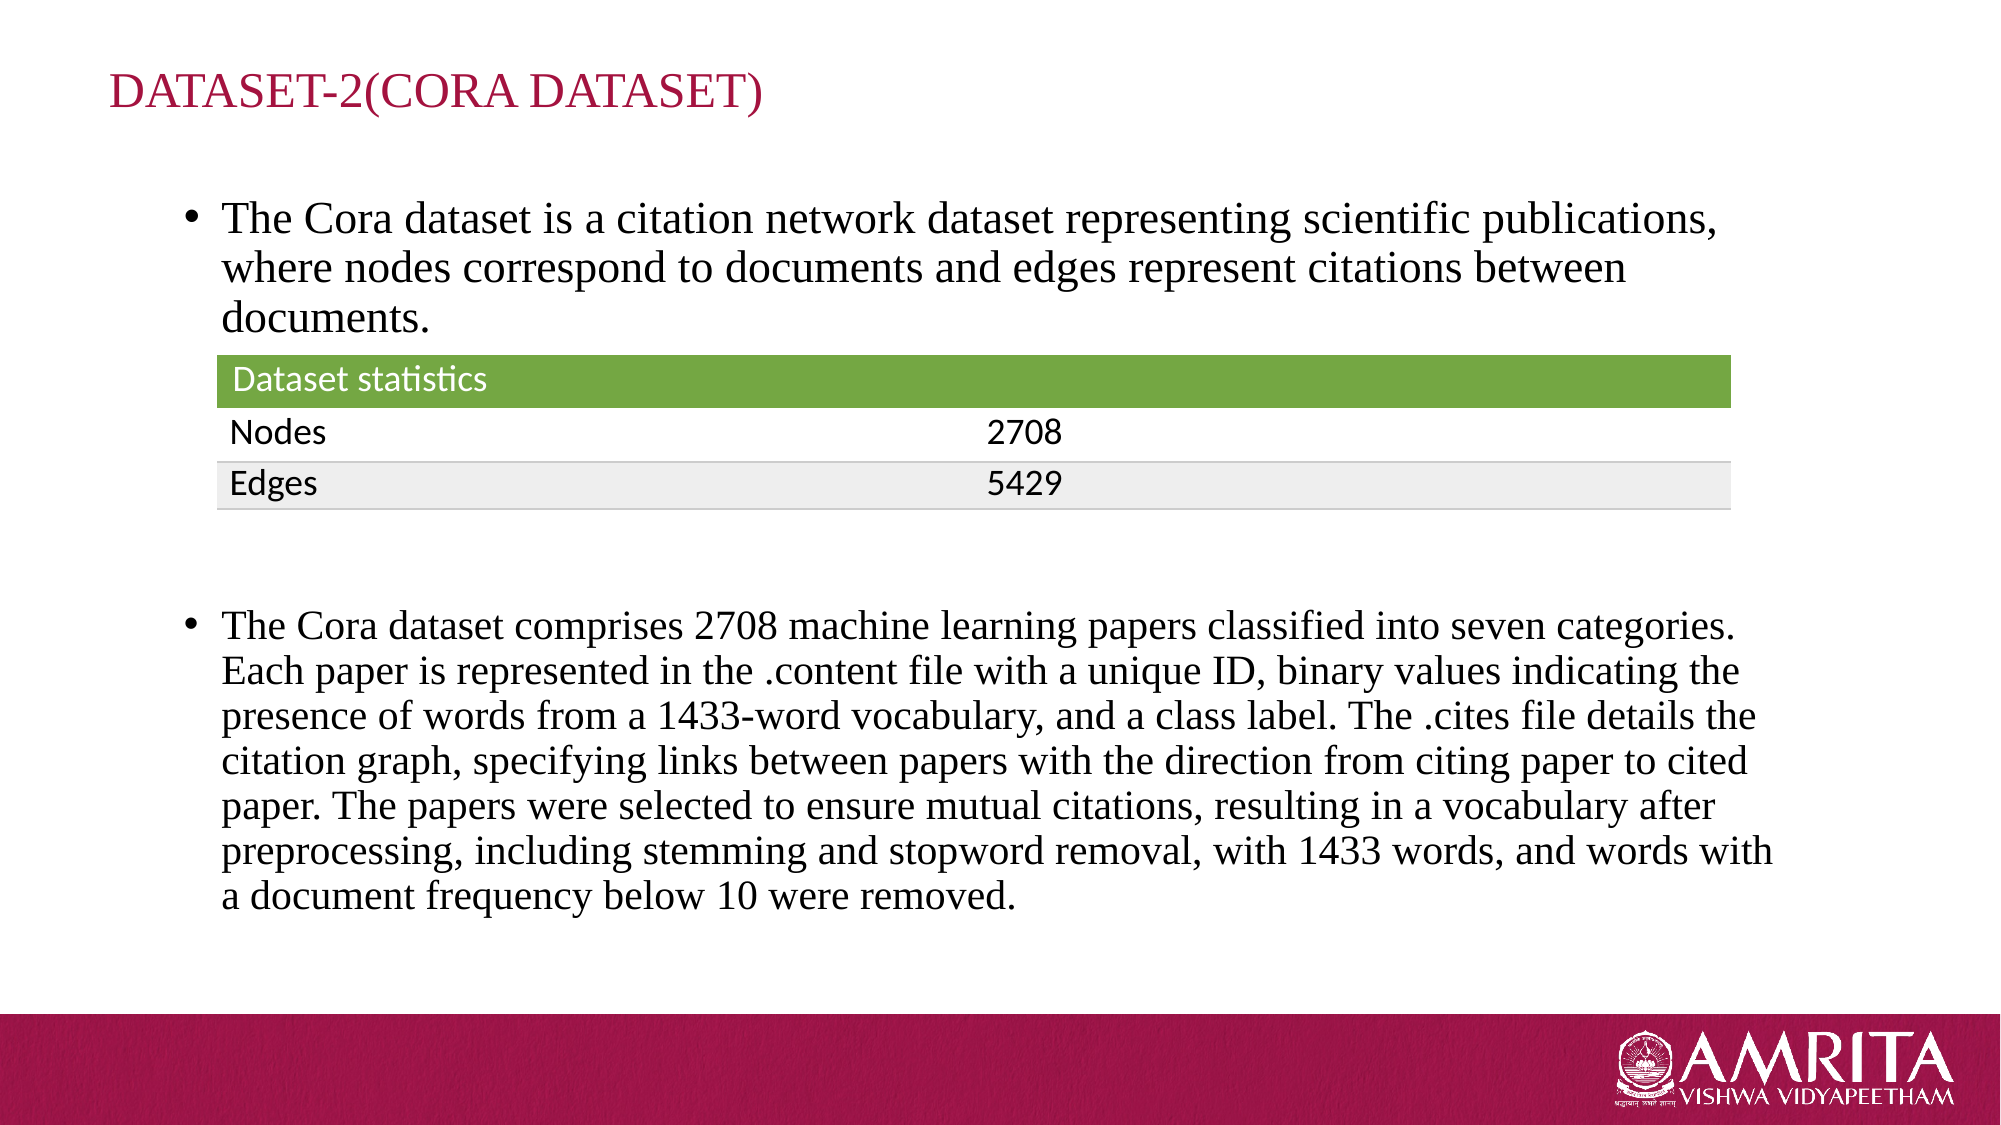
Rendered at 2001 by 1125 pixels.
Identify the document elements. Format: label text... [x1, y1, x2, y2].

table_cell 5429 [974, 463, 1731, 508]
list The Cora dataset is a citation network dataset representing scientific publications, where nodes correspond to documents and edges represent citations between documents. The Cora dataset comprises 2708 machine learning papers classified into seven categories. Each paper is represented in the .content file with a unique ID, binary values indicating the presence of words from a 1433-word vocabulary, and a class label. The .cites file details the citation graph, specifying links between papers with the direction from citing paper to cited paper. The papers were selected to ensure mutual citations, resulting in a vocabulary after preprocessing, including stemming and stopword removal, with 1433 words, and words with a document frequency below 10 were removed. [93, 186, 1819, 992]
table_cell 2708 [974, 408, 1731, 461]
table_cell Edges [217, 463, 974, 508]
table_header Dataset statistics [217, 355, 1731, 408]
picture [0, 1014, 2001, 1125]
title DATASET-2(CORA DATASET) [93, 57, 1819, 127]
table_cell Nodes [217, 408, 974, 461]
